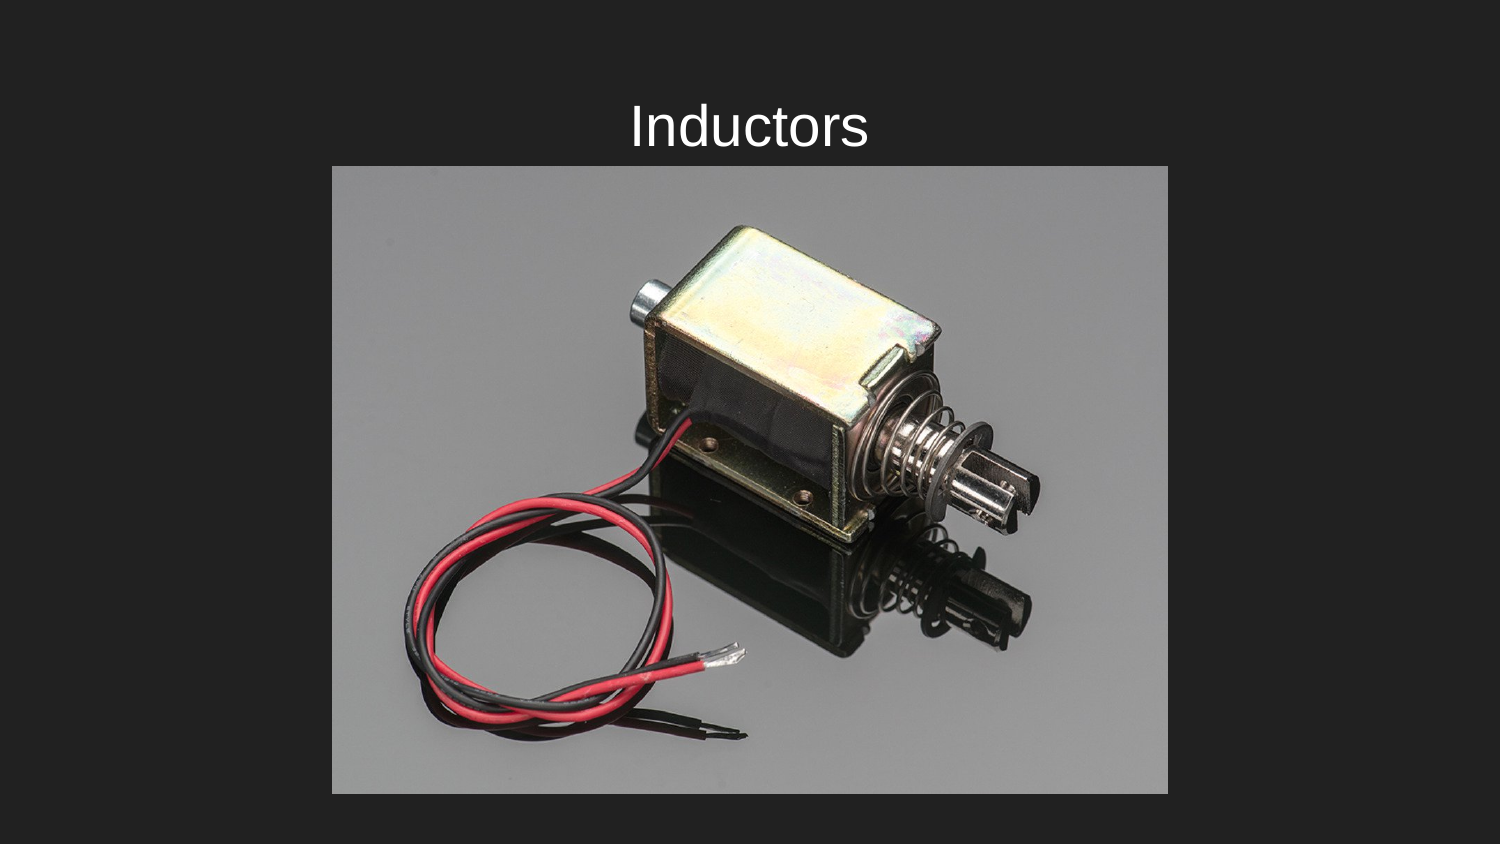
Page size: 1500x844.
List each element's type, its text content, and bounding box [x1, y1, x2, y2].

picture [331, 166, 1169, 794]
title Inductors [51, 72, 1449, 167]
